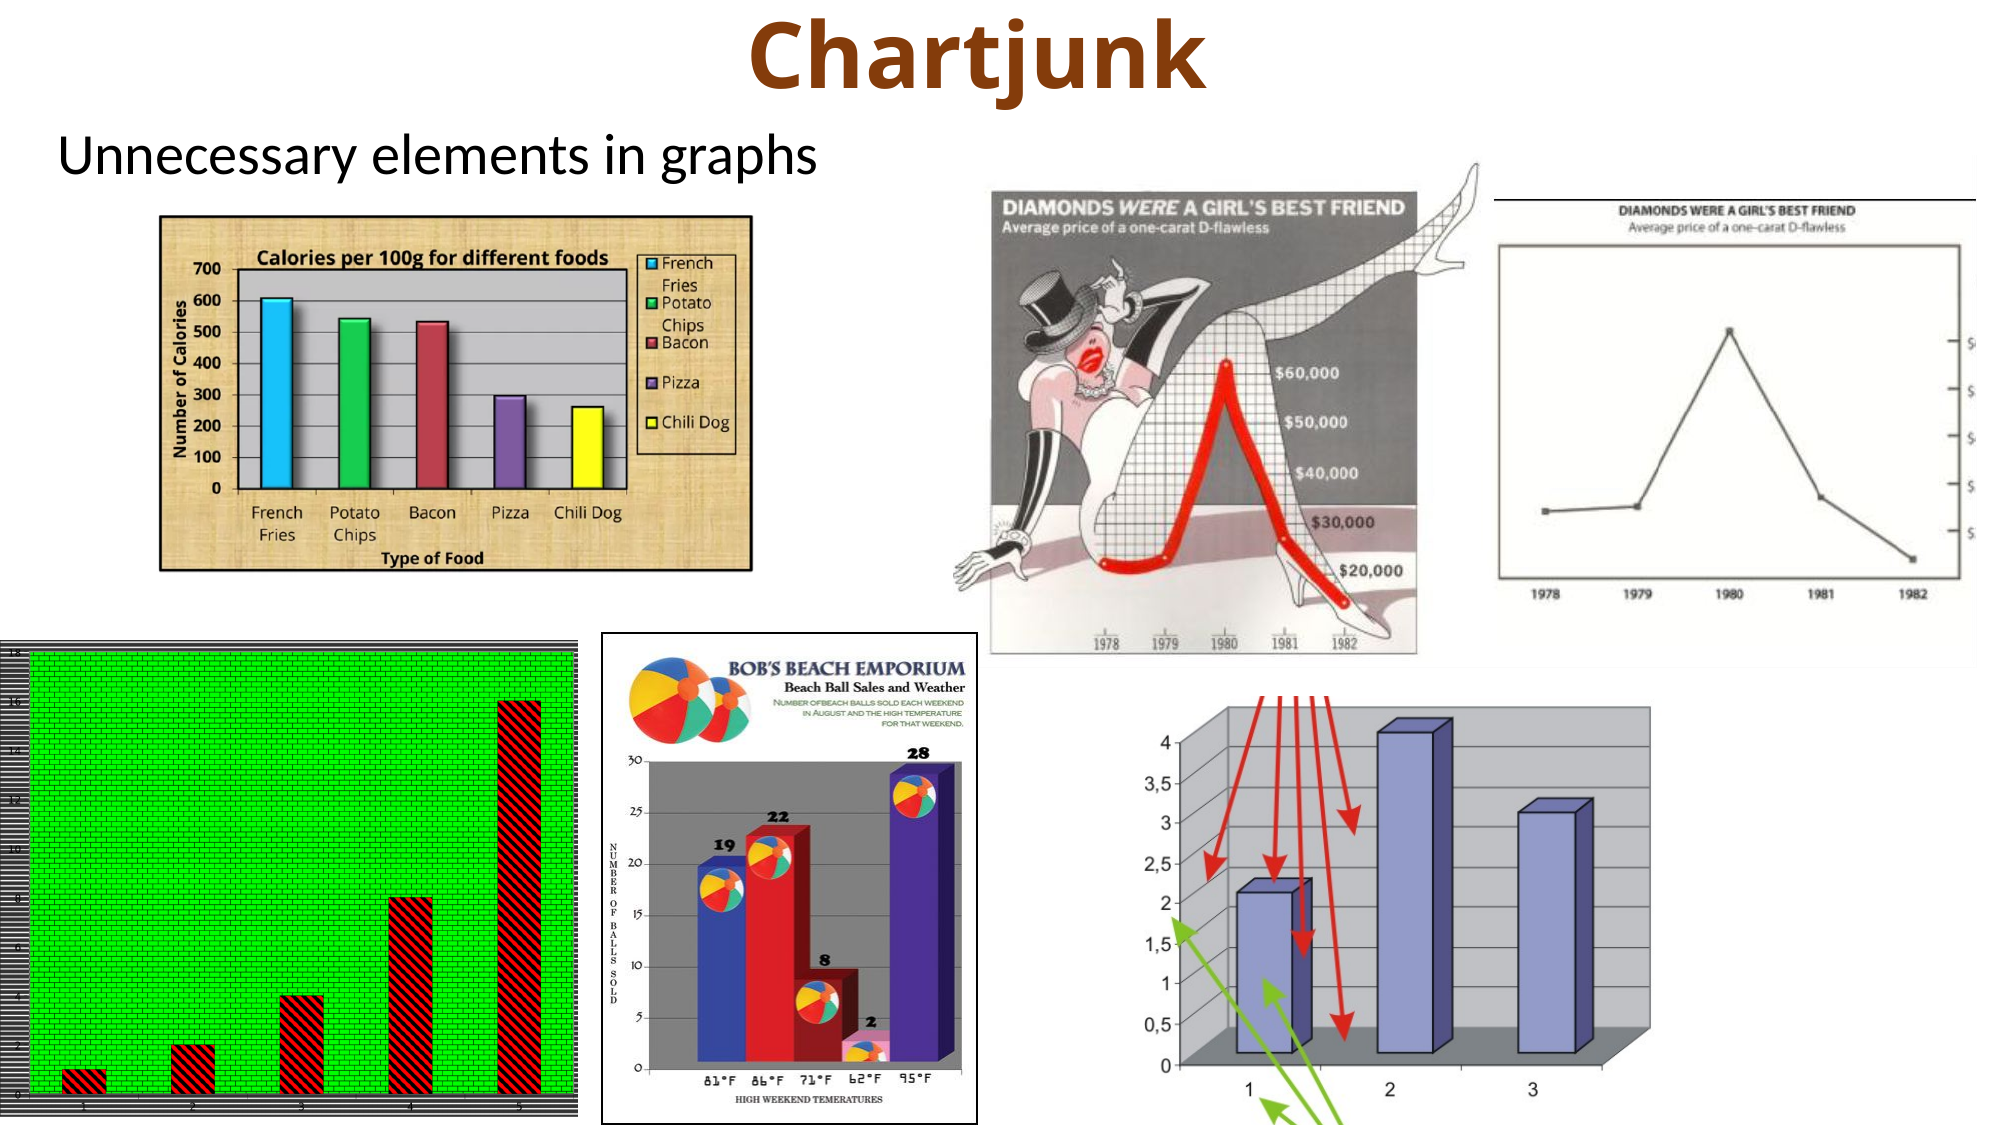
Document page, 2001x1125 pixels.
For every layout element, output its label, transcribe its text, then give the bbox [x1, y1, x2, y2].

picture [0, 640, 578, 1117]
picture [126, 205, 800, 590]
picture [601, 155, 1977, 1125]
list Unnecessary elements in graphs [42, 116, 1767, 831]
title Chartjunk [114, 0, 1840, 155]
picture [1131, 696, 1662, 1125]
